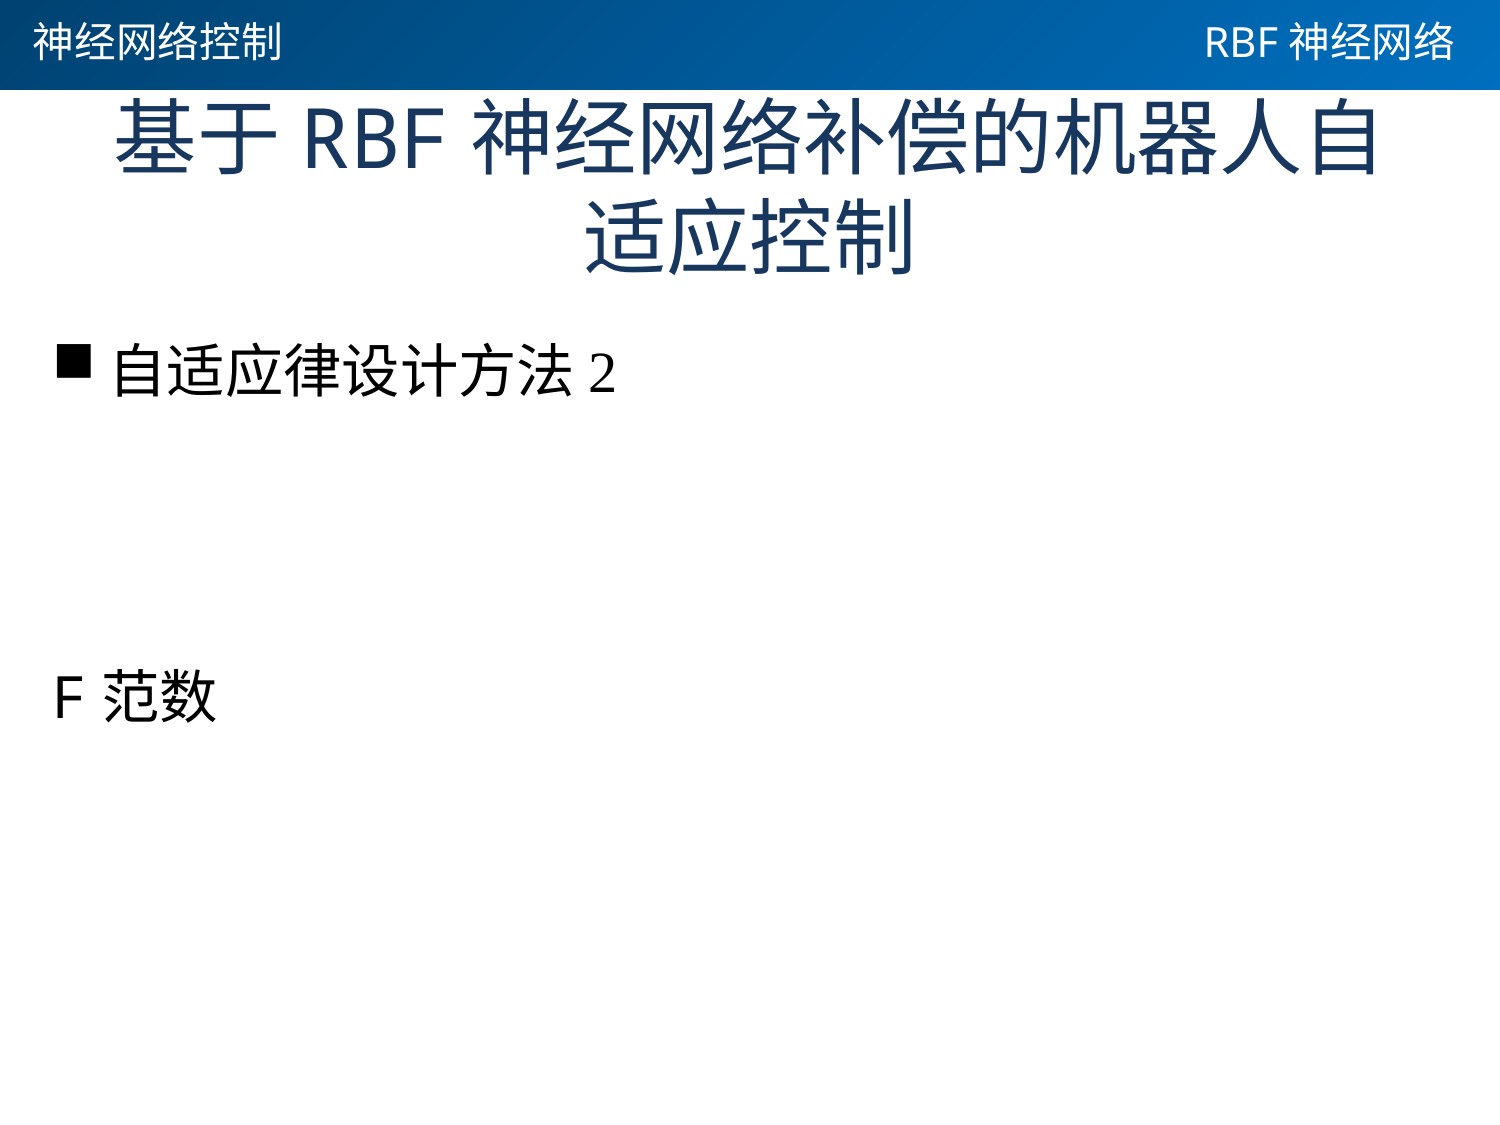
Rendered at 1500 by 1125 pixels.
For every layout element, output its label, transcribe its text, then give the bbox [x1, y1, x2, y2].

list 神经网络控制 [17, 8, 561, 80]
title 基于RBF神经网络补偿的机器人自适应控制 [75, 91, 1425, 279]
list RBF神经网络 [938, 8, 1471, 80]
